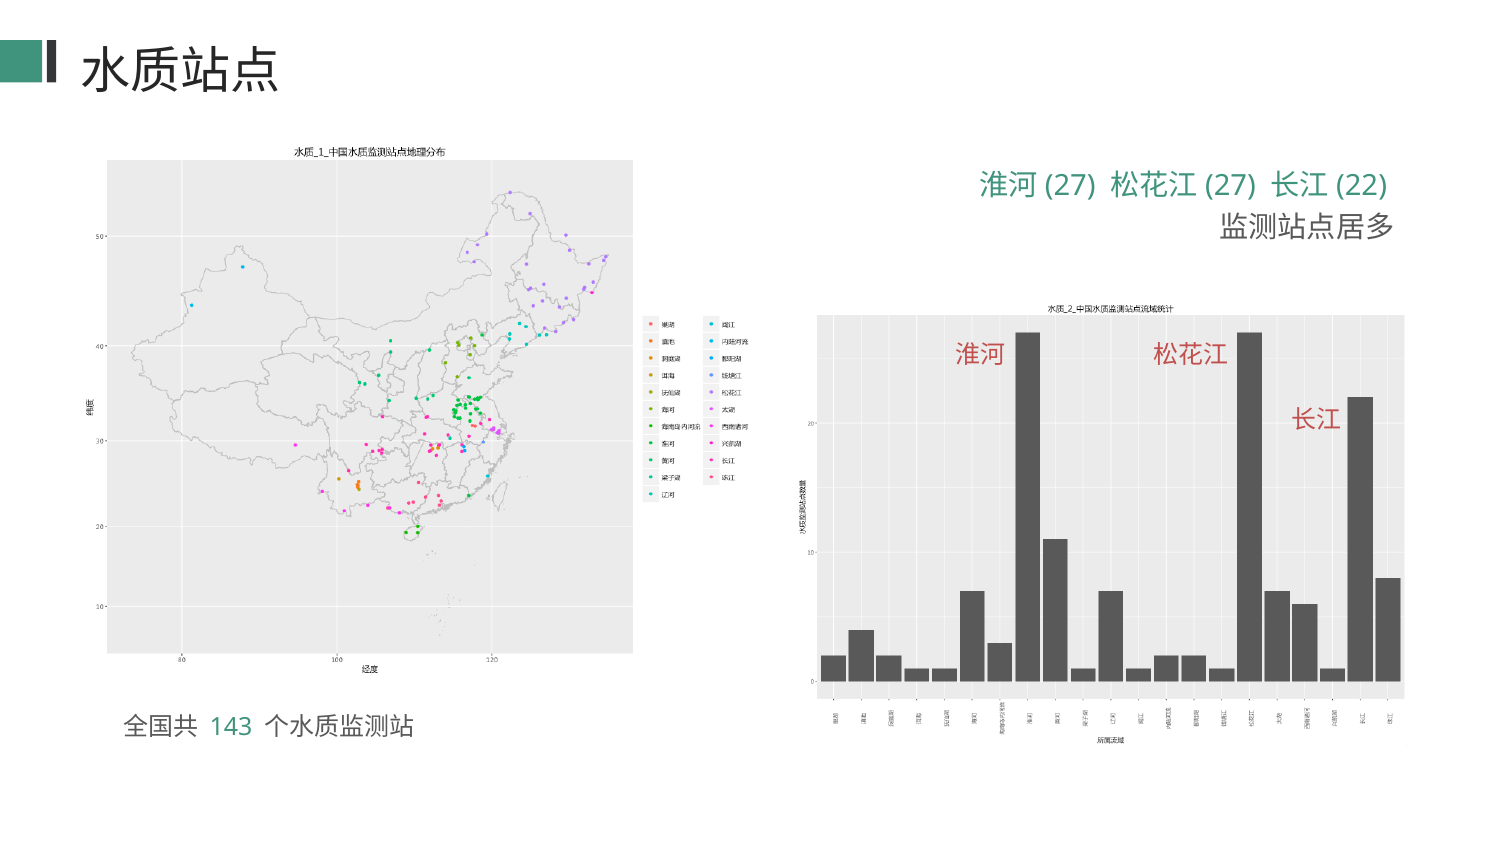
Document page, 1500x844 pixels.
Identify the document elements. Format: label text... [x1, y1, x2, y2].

picture [795, 302, 1408, 746]
text_box 水质站点 [69, 32, 410, 104]
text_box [0, 39, 57, 83]
picture [84, 143, 754, 676]
text_box 淮河(27) 松花江(27) 长江(22) 监测站点居多 [968, 153, 1406, 249]
text_box 全国共 143 个水质监测站 [111, 698, 427, 747]
